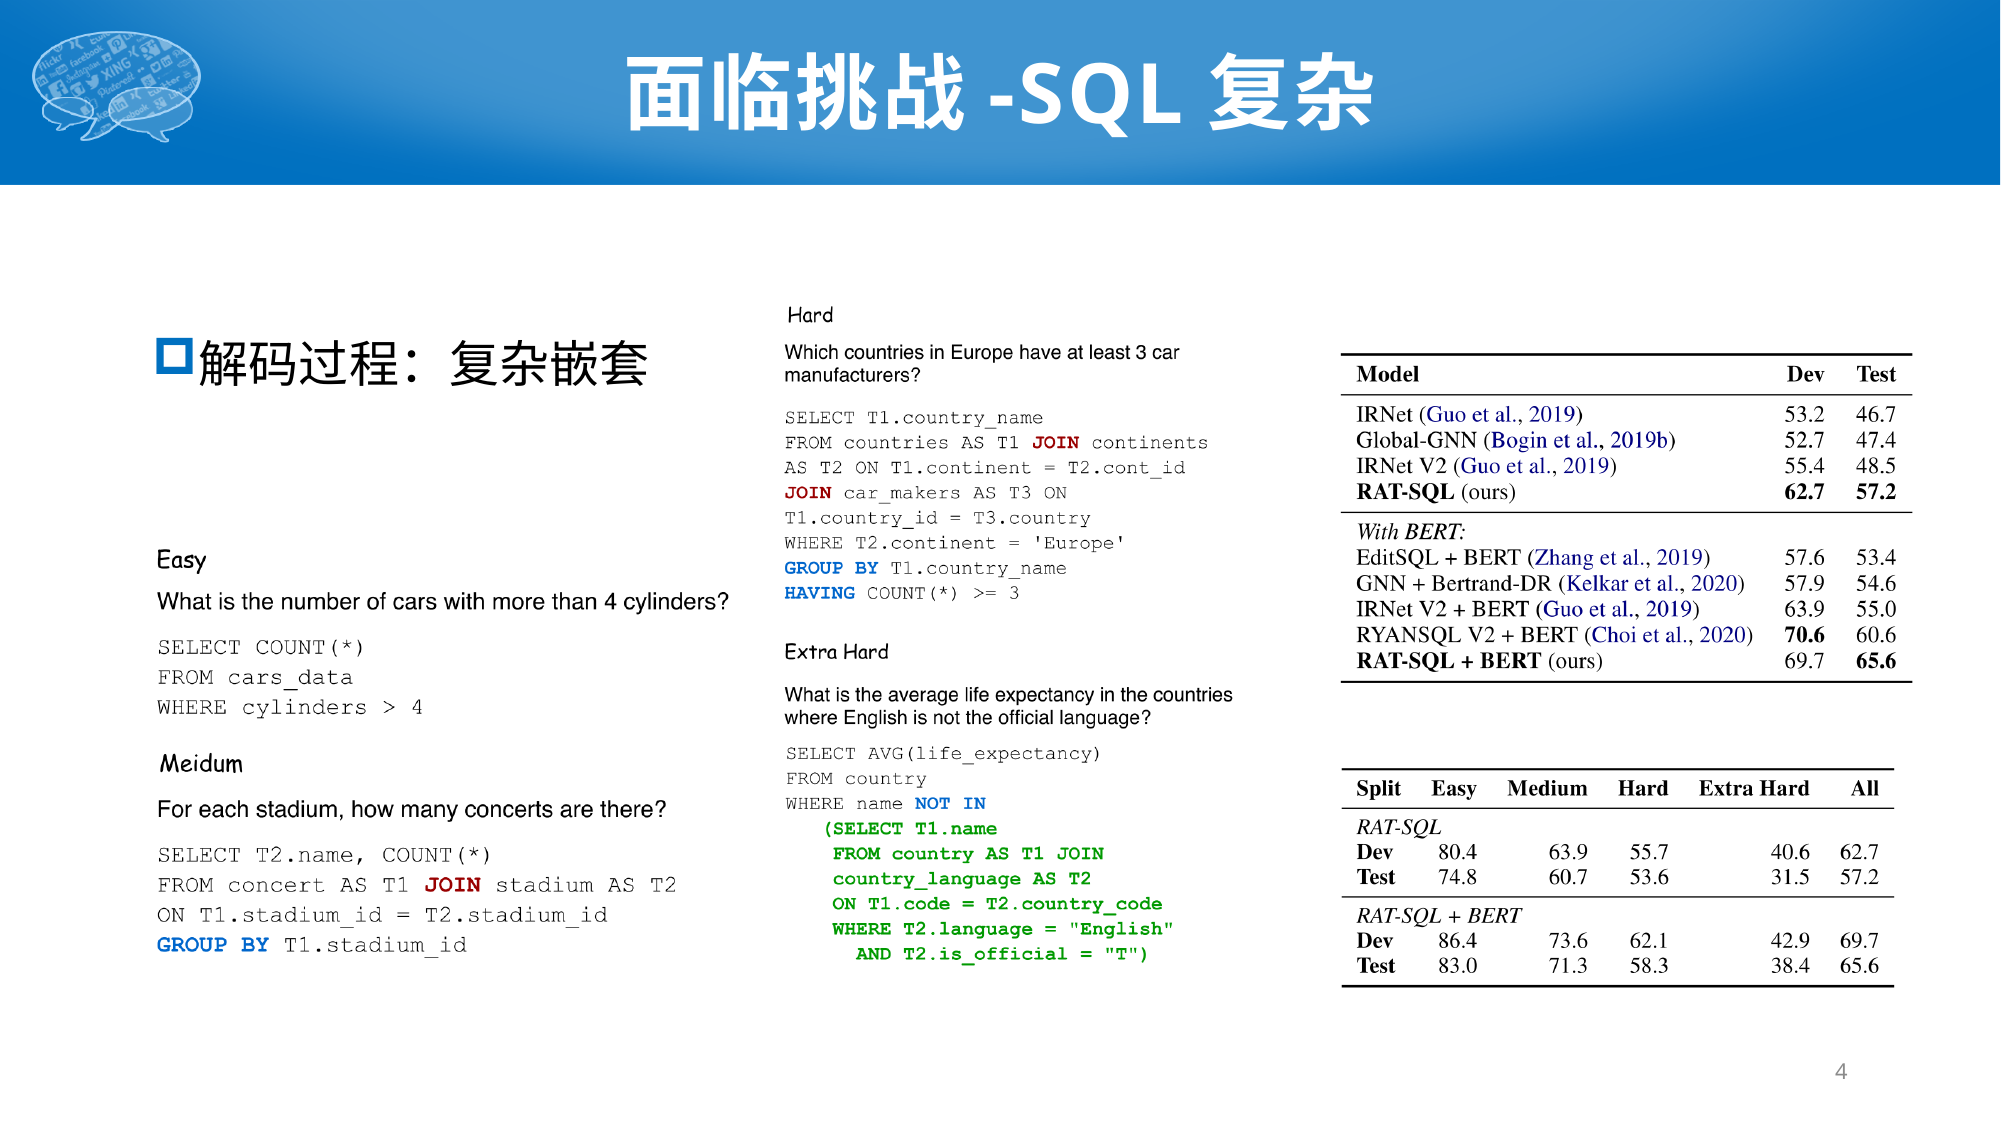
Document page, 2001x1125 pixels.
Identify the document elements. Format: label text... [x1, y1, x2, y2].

picture [0, 0, 2001, 1125]
list 解码过程：复杂嵌套 [137, 250, 1863, 1014]
title 面临挑战-SQL复杂 [0, 34, 2000, 160]
slide_number 4 [1412, 1042, 1863, 1103]
